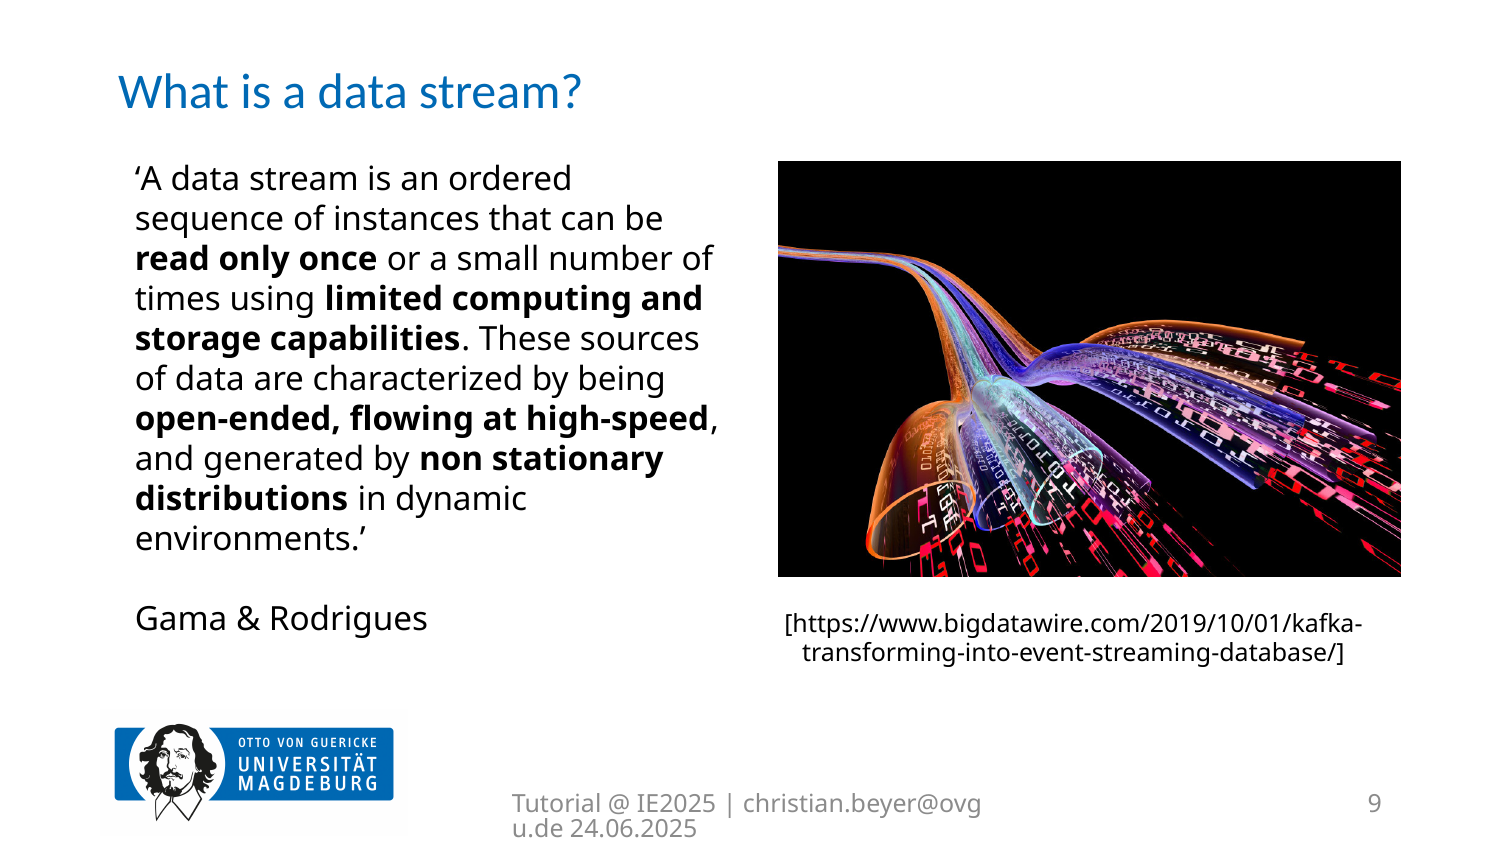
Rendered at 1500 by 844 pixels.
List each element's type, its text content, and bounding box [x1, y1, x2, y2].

picture [778, 161, 1401, 577]
text_box [https://www.bigdatawire.com/2019/10/01/kafka-transforming-into-event-streaming-database/] [752, 599, 1395, 675]
picture [100, 709, 408, 836]
title What is a data stream? [103, 45, 1397, 126]
slide_number 9 [1059, 782, 1397, 828]
footer Tutorial @ IE2025 | christian.beyer@ovgu.de 24.06.2025 [496, 782, 1004, 828]
list ‘A data stream is an ordered sequence of instances that can be read only once or a small number of times using limited computing and storage capabilities. These sources of data are characterized by being open-ended, flowing at high-speed, and generated by non stationary distributions in dynamic environments.’ Gama & Rodrigues [99, 150, 742, 659]
